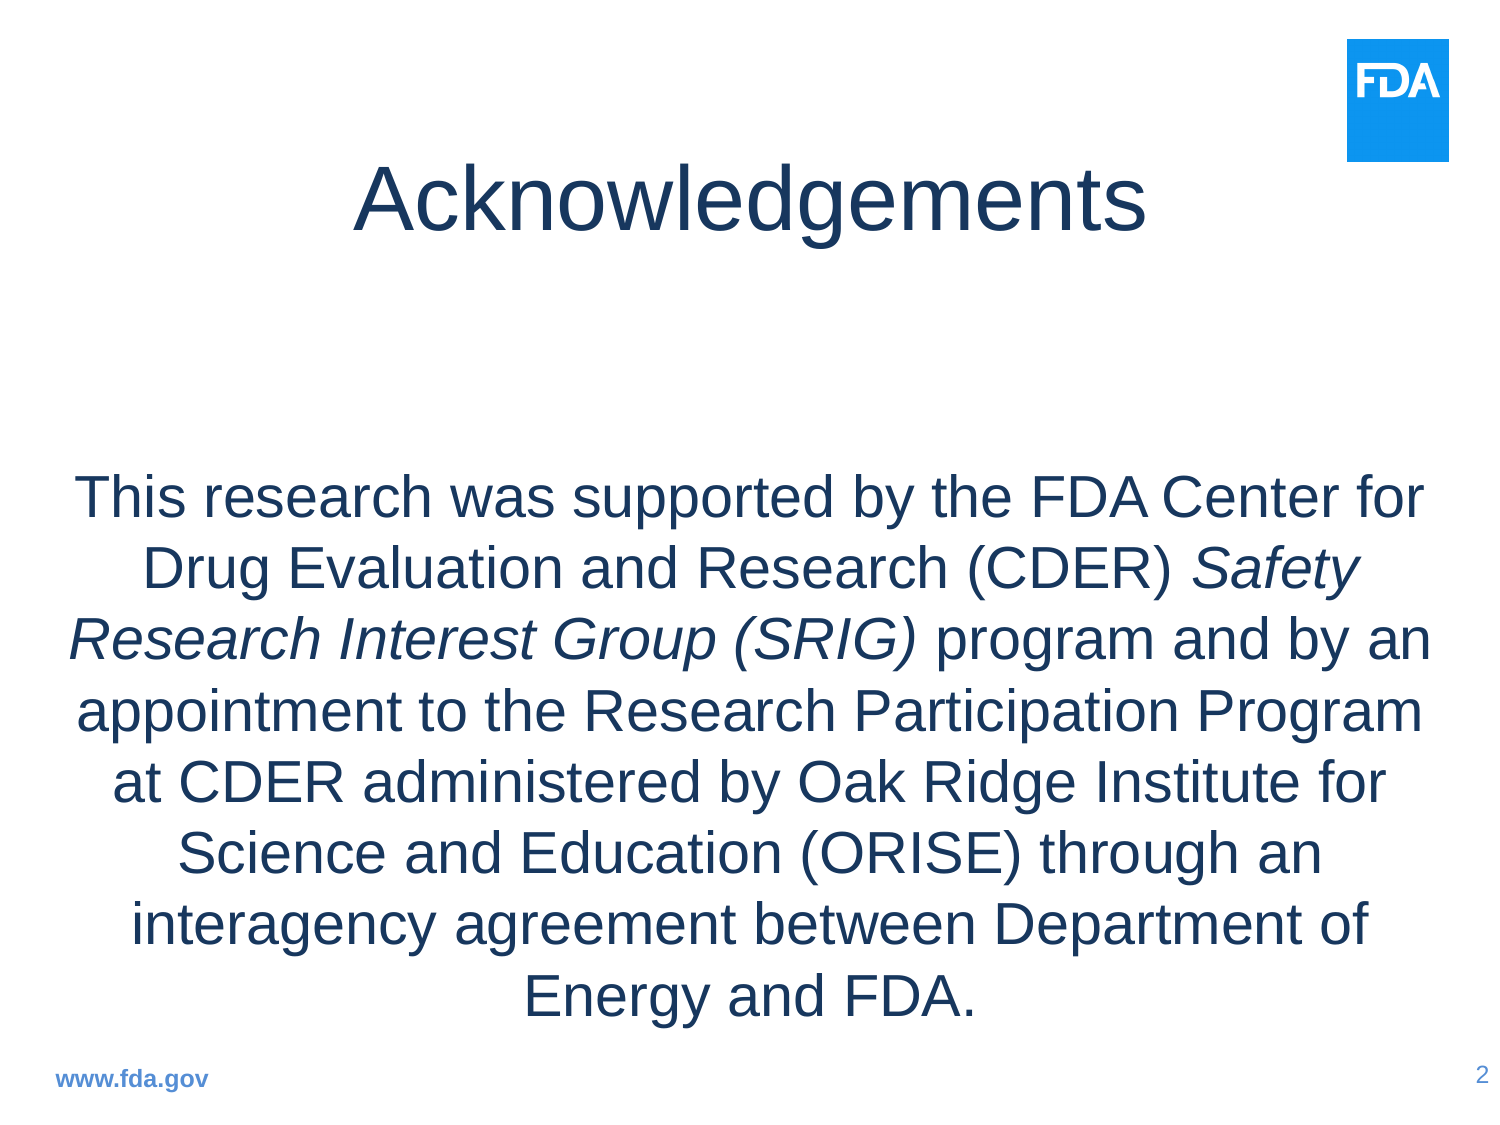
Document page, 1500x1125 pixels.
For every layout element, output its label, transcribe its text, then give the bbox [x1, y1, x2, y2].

list This research was supported by the FDA Center for Drug Evaluation and Research (CDER) Safety Research Interest Group (SRIG) program and by an appointment to the Research Participation Program at CDER administered by Oak Ridge Institute for Science and Education (ORISE) through an interagency agreement between Department of Energy and FDA. [53, 450, 1449, 1048]
footer www.fda.gov [40, 1047, 516, 1108]
picture [1347, 39, 1449, 117]
title Acknowledgements [53, 117, 1449, 270]
